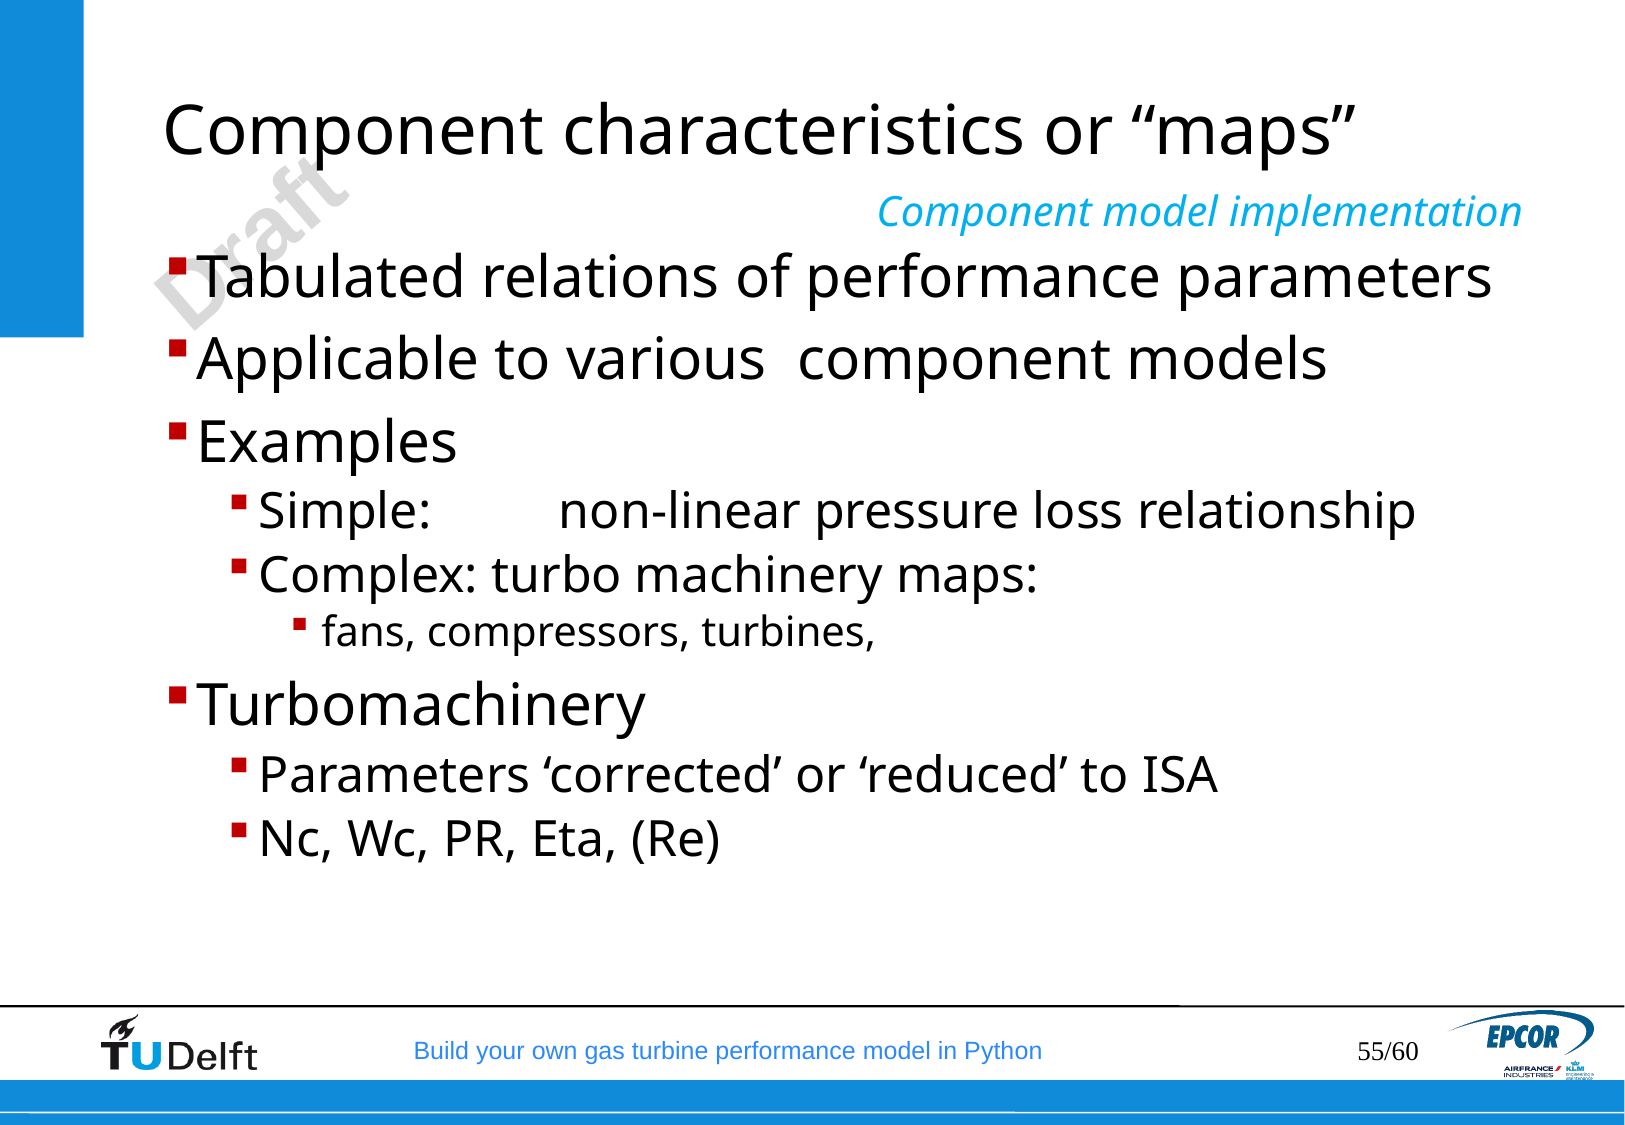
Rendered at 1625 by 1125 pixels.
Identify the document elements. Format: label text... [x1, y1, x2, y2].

picture [1561, 1010, 1594, 1023]
list Component model implementation [738, 179, 1524, 238]
list Tabulated relations of performance parameters Applicable to various component models Examples Simple: non-linear pressure loss relationship Complex: turbo machinery maps: fans, compressors, turbines, Turbomachinery Parameters ‘corrected’ or ‘reduced’ to ISA Nc, Wc, PR, Eta, (Re) [164, 238, 1524, 875]
picture [101, 1014, 260, 1072]
title Component characteristics or “maps” [162, 75, 1524, 179]
picture [1447, 1010, 1594, 1080]
